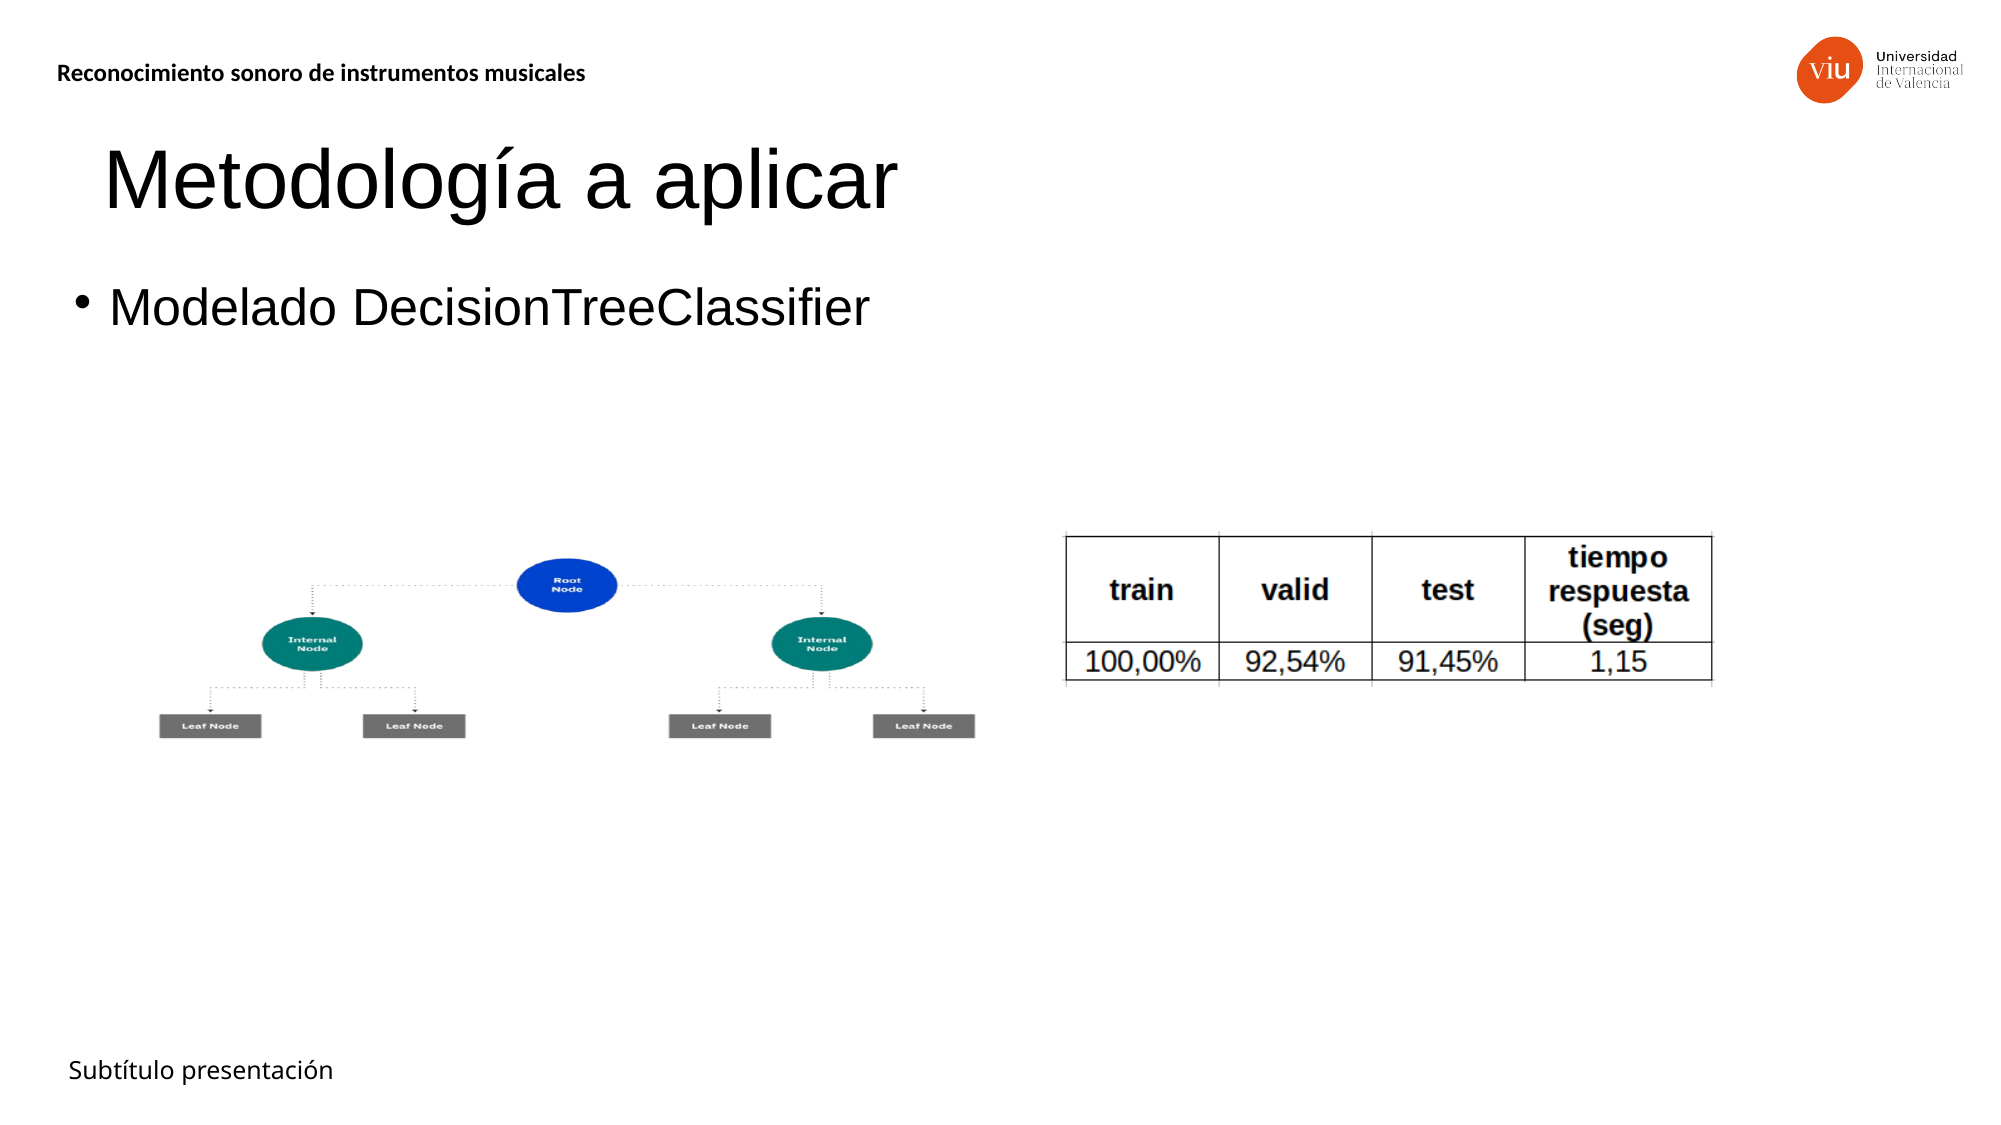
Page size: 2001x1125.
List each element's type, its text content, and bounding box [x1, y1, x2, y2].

text_box Modelado DecisionTreeClassifier [58, 265, 1949, 339]
picture [147, 531, 1000, 767]
picture [1781, 20, 1979, 120]
text_box Reconocimiento sonoro de instrumentos musicales [42, 50, 725, 97]
text_box Metodología a aplicar [88, 118, 1624, 226]
picture [1062, 531, 1715, 687]
